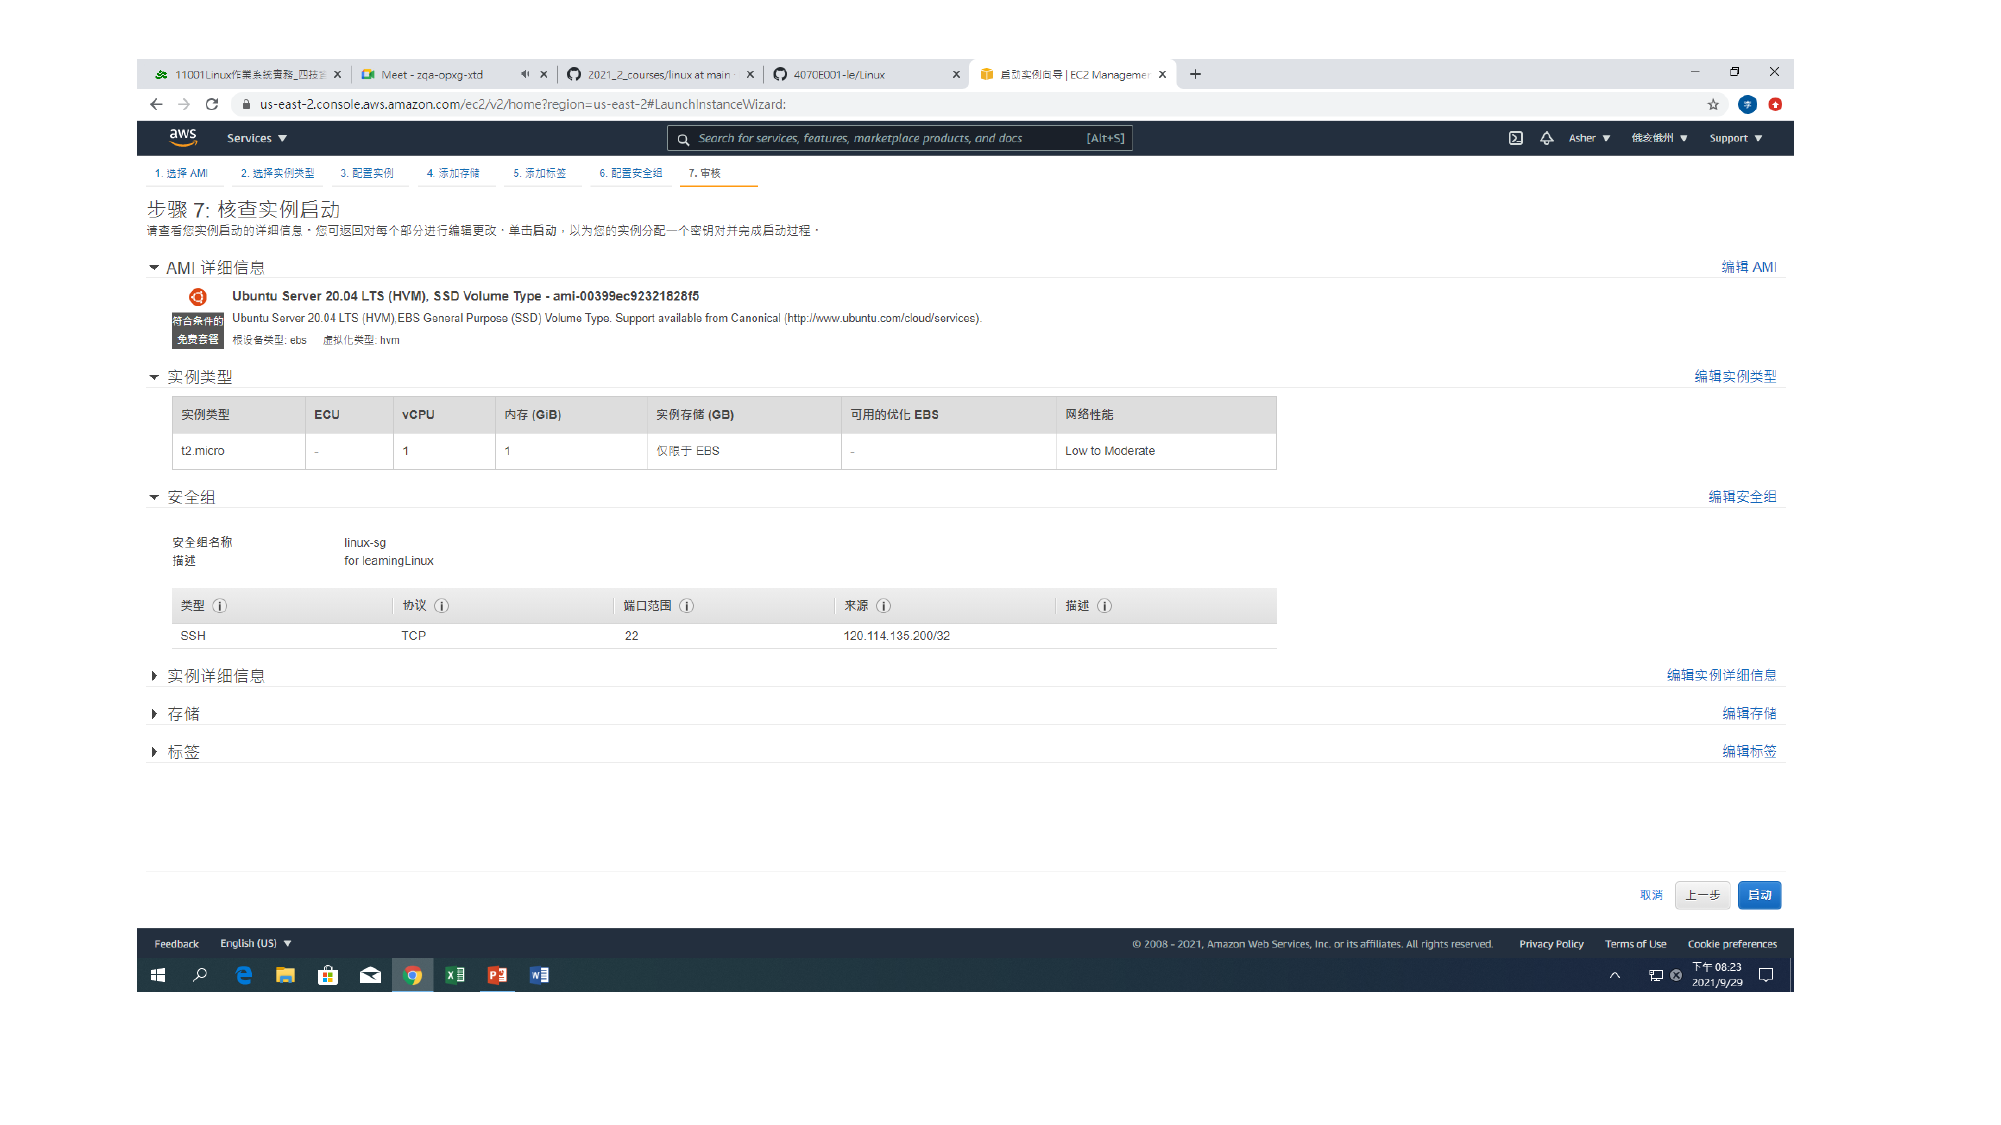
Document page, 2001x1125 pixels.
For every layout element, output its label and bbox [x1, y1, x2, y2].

picture [137, 59, 1794, 992]
